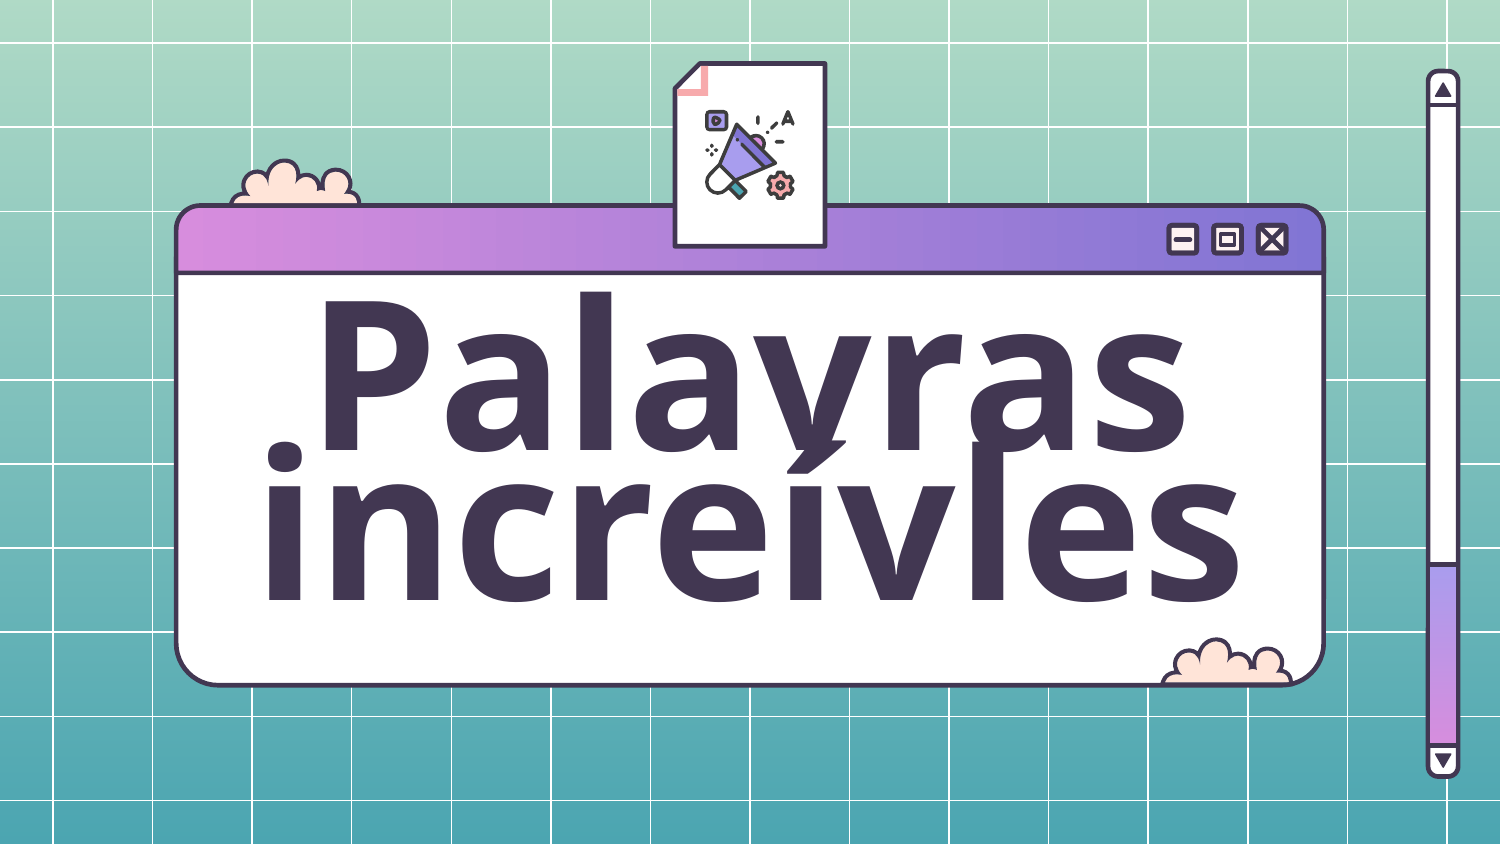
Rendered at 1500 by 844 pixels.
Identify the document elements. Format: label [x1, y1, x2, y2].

text_box [175, 205, 1324, 686]
text_box [704, 109, 796, 201]
text_box [227, 158, 362, 208]
text_box [658, 79, 842, 231]
text_box [1159, 637, 1294, 687]
